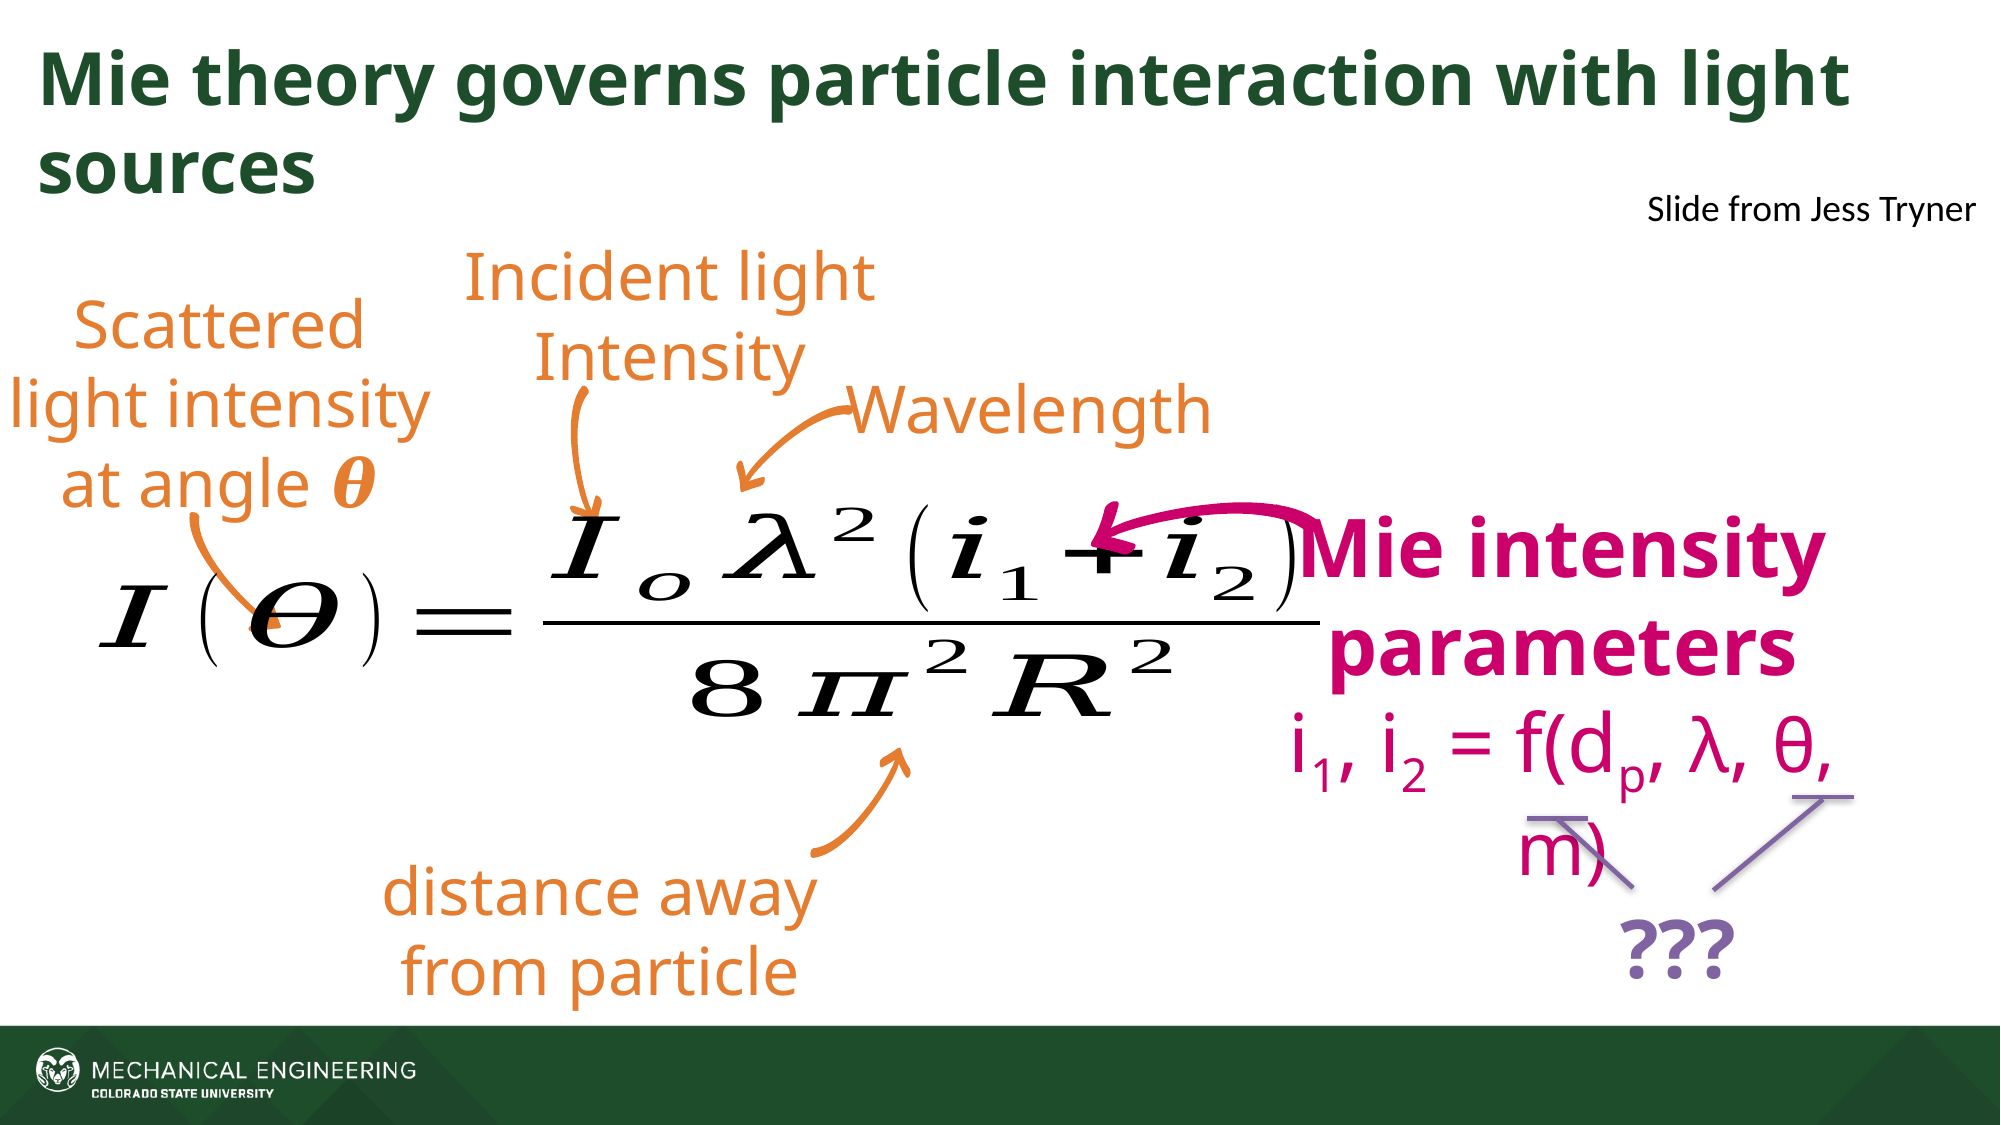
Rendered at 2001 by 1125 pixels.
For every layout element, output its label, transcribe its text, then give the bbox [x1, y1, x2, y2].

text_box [1526, 796, 1961, 1004]
text_box Mie theory governs particle interaction with light sources [24, 23, 1887, 222]
text_box Mie intensity parameters i1, i2 = f(dp, λ, θ, m) [1237, 489, 1887, 898]
picture [0, 1025, 2000, 1125]
text_box Wavelength [795, 360, 1266, 455]
text_box [1090, 501, 1321, 555]
text_box [267, 617, 281, 630]
text_box [189, 512, 256, 615]
text_box [271, 606, 277, 613]
text_box Incident light Intensity [436, 227, 906, 401]
text_box [736, 405, 854, 492]
text_box [810, 747, 911, 858]
text_box [570, 385, 602, 516]
text_box distance away from particle [365, 842, 835, 1016]
text_box Slide from Jess Tryner [1632, 176, 2000, 237]
text_box Scattered light intensity at angle 𝜽 [0, 275, 456, 528]
